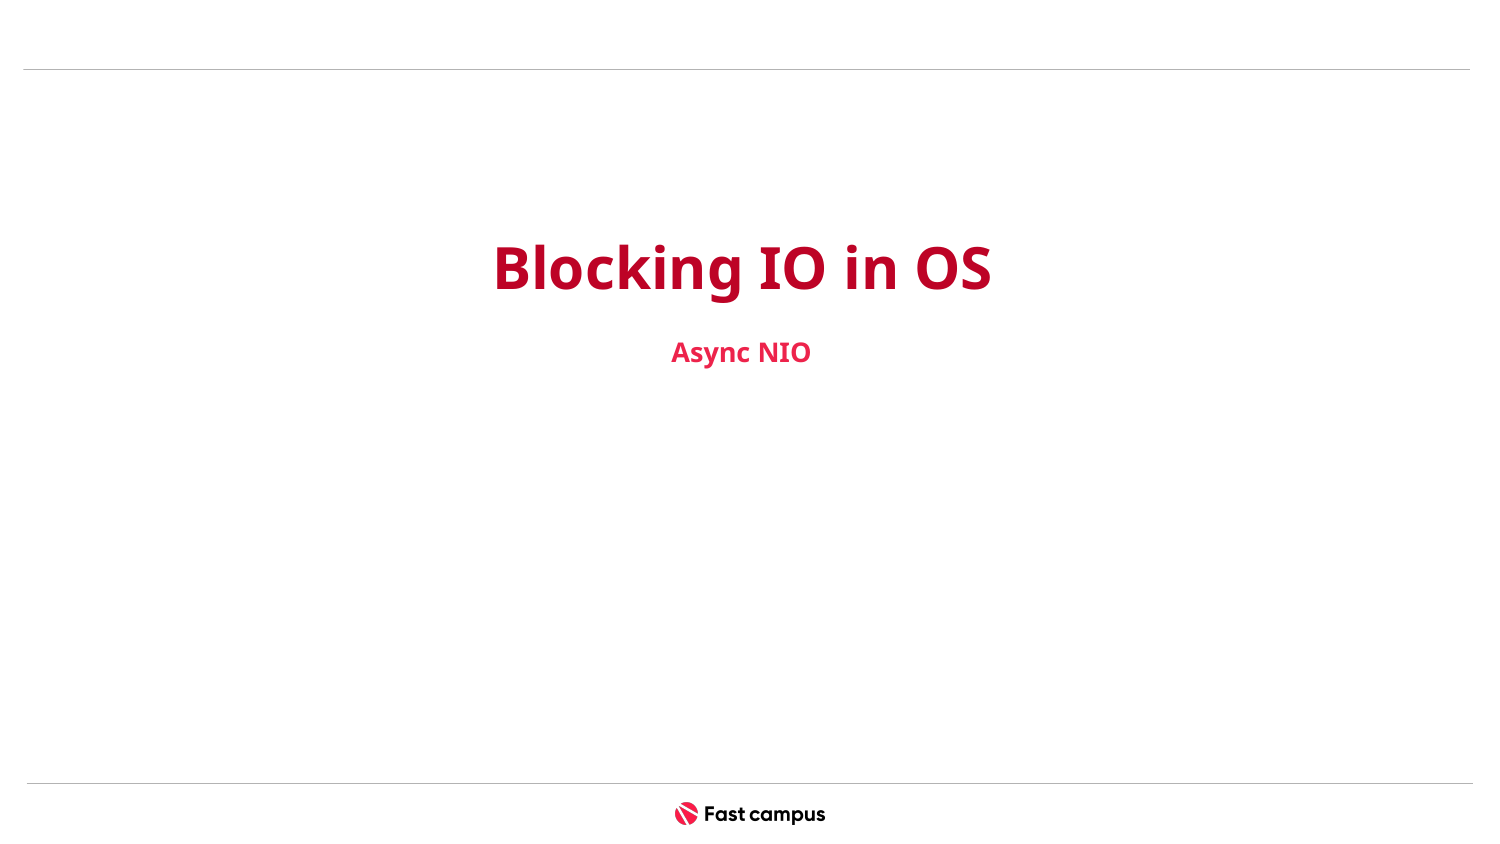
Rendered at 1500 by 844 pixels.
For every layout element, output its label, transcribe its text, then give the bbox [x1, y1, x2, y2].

subtitle Async NIO [107, 322, 1375, 381]
picture [651, 783, 849, 844]
title Blocking IO in OS [108, 218, 1377, 323]
